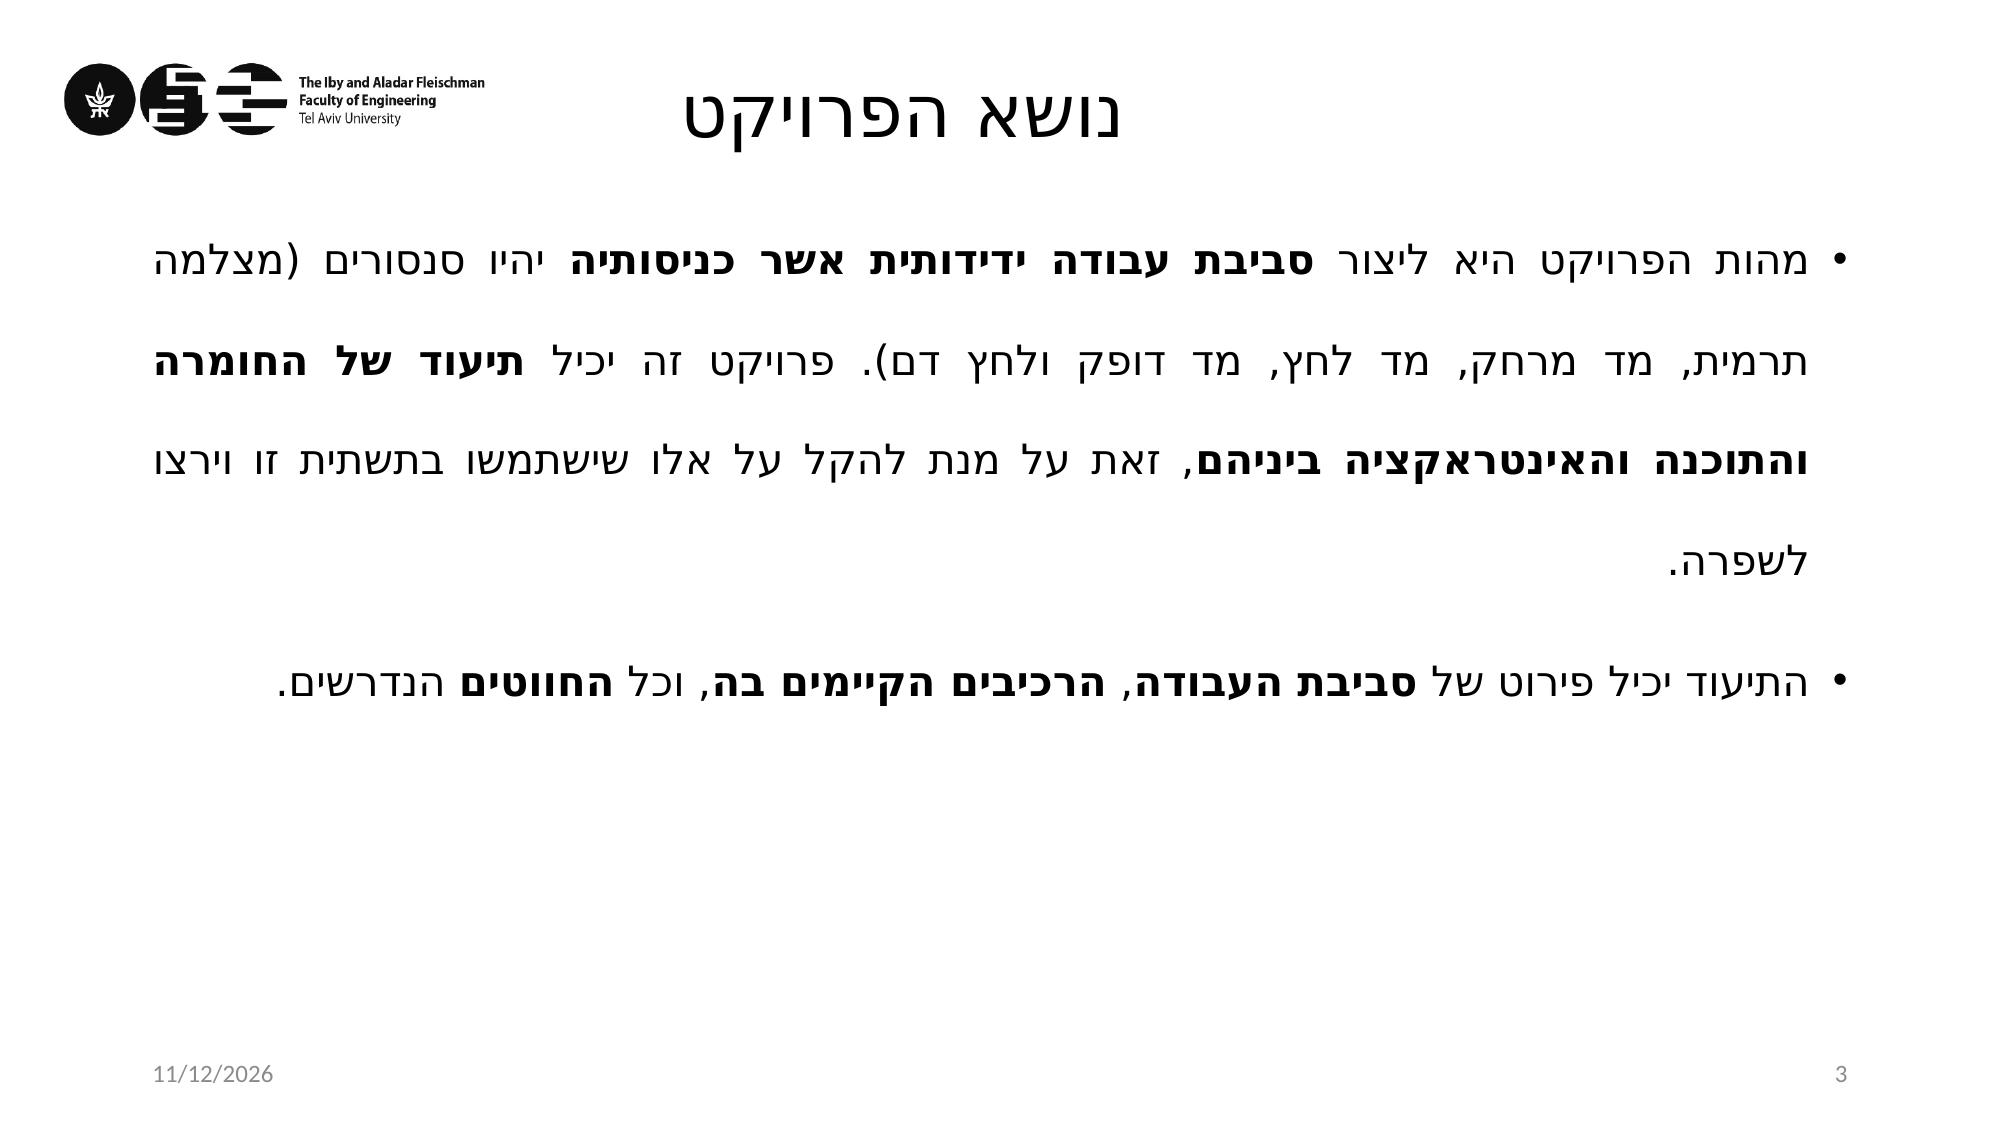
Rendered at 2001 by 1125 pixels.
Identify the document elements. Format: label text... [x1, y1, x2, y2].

list מהות הפרויקט היא ליצור סביבת עבודה ידידותית אשר כניסותיה יהיו סנסורים (מצלמה תרמית, מד מרחק, מד לחץ, מד דופק ולחץ דם). פרויקט זה יכיל תיעוד של החומרה והתוכנה והאינטראקציה ביניהם, זאת על מנת להקל על אלו שישתמשו בתשתית זו וירצו לשפרה. התיעוד יכיל פירוט של סביבת העבודה, הרכיבים הקיימים בה, וכל החווטים הנדרשים. [137, 175, 1863, 1014]
slide_number 3 [1412, 1042, 1863, 1103]
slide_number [137, 1042, 588, 1103]
picture [43, 44, 524, 155]
title נושא הפרויקט [664, 66, 1765, 161]
